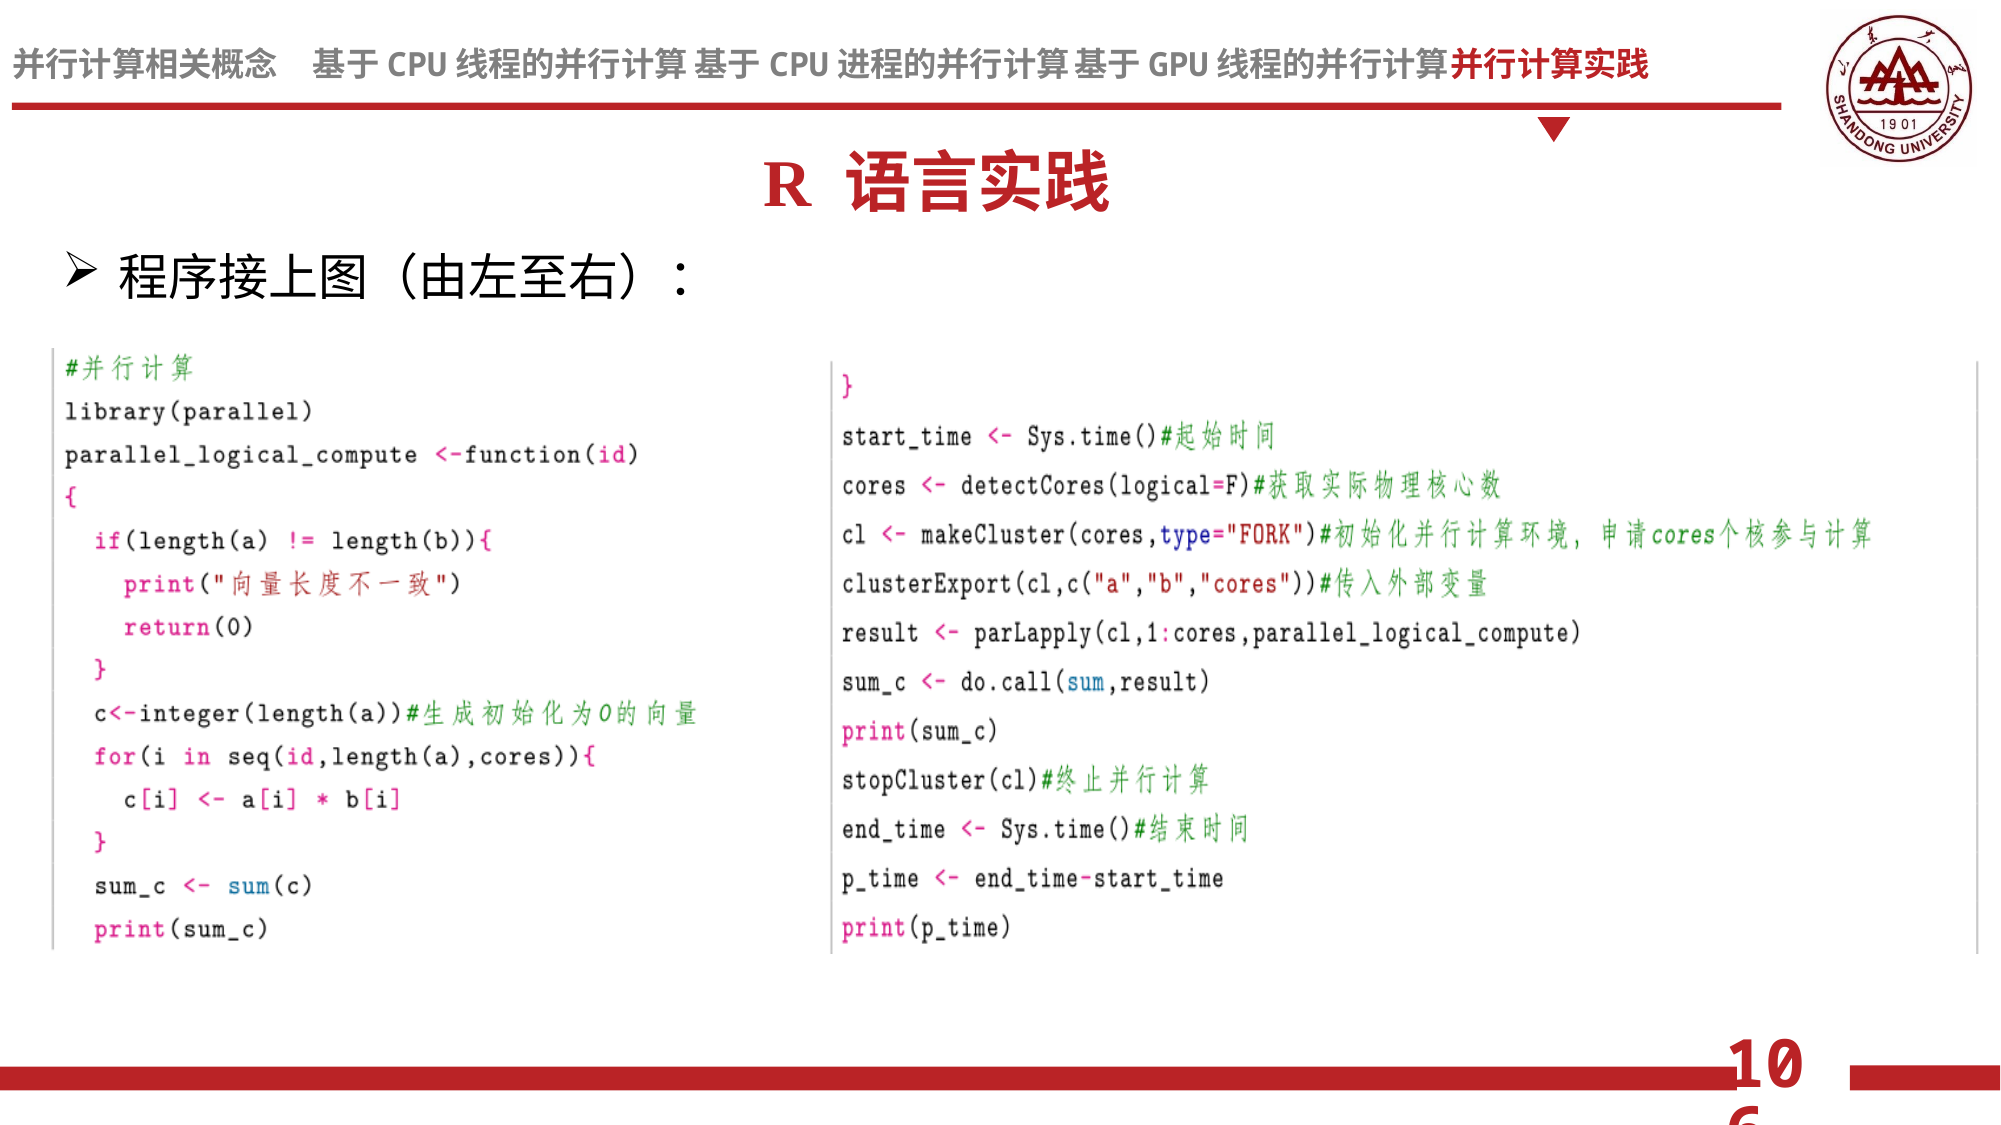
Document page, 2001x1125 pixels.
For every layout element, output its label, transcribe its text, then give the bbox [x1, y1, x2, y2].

text_box 程序接上图（由左至右）： [47, 222, 1915, 313]
picture [1820, 9, 1977, 167]
picture [37, 348, 2000, 954]
text_box R 语言实践 [748, 132, 1127, 222]
